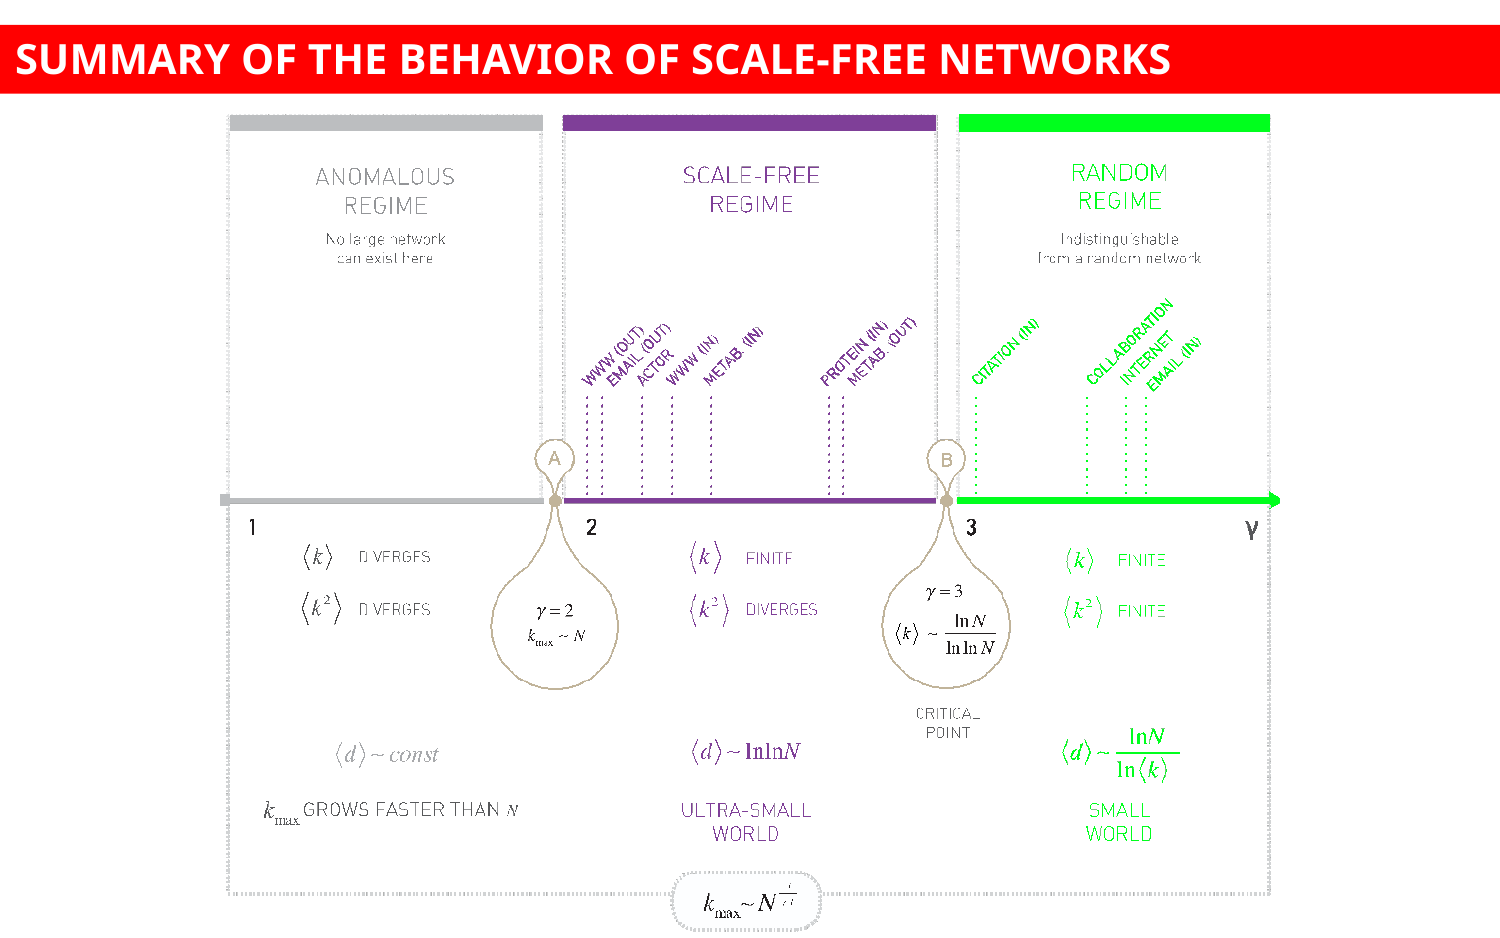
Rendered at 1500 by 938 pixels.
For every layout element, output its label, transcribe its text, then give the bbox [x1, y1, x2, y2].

picture [220, 101, 1280, 938]
text_box SUMMARY OF THE BEHAVIOR OF SCALE-FREE NETWORKS [0, 24, 1500, 94]
